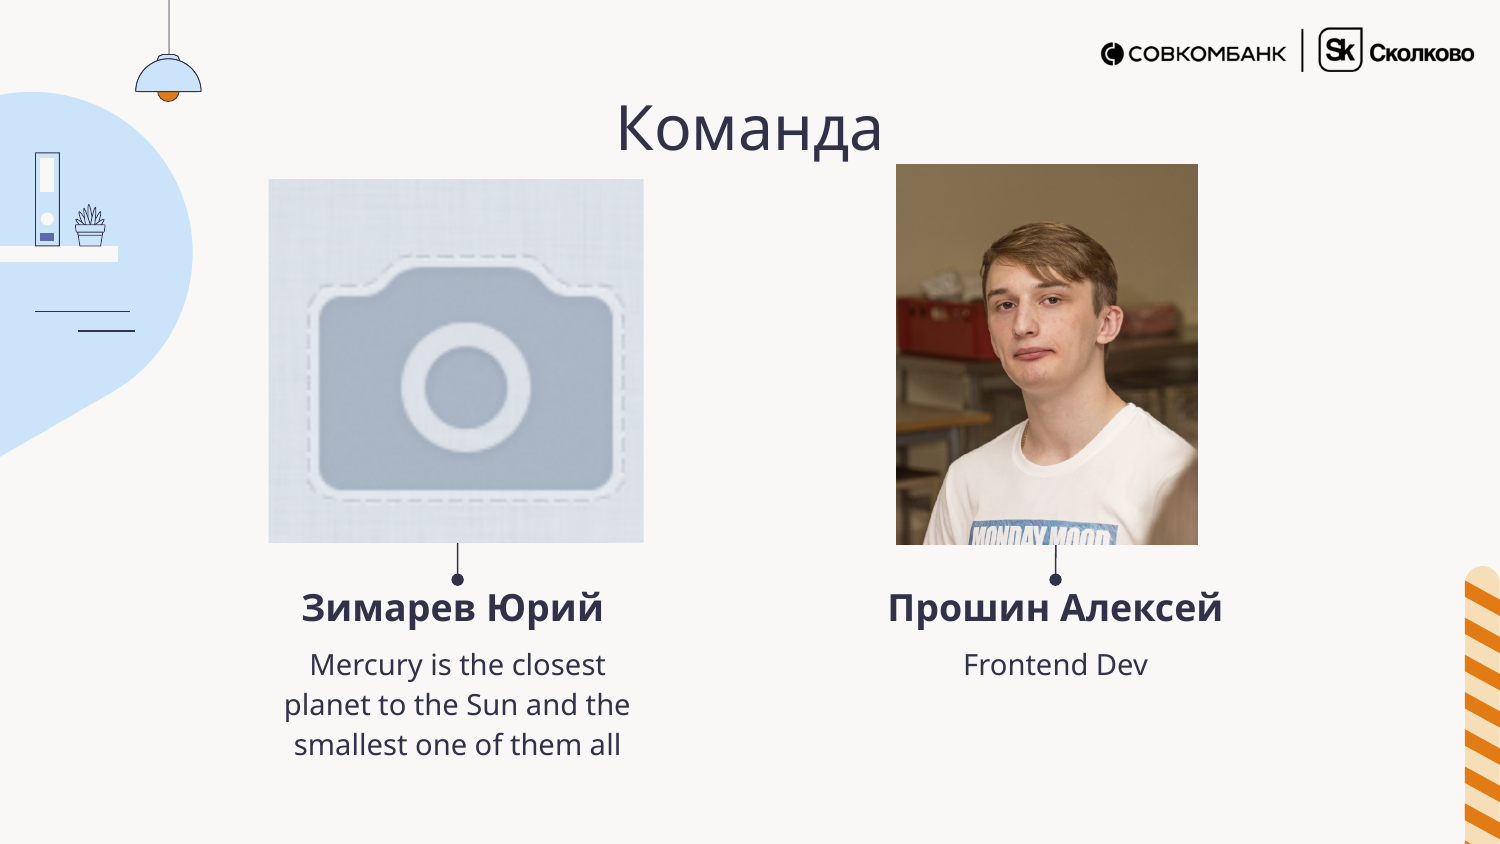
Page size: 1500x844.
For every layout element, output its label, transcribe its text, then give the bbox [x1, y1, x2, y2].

picture [896, 164, 1198, 545]
title Команда [118, 72, 1382, 167]
subtitle Прошин Алексей [855, 579, 1256, 645]
subtitle Зимарев Юрий [268, 579, 647, 645]
picture [1094, 26, 1481, 73]
subtitle Frontend Dev [866, 645, 1245, 768]
picture [268, 179, 644, 543]
subtitle Mercury is the closest planet to the Sun and the smallest one of them all [268, 645, 647, 768]
